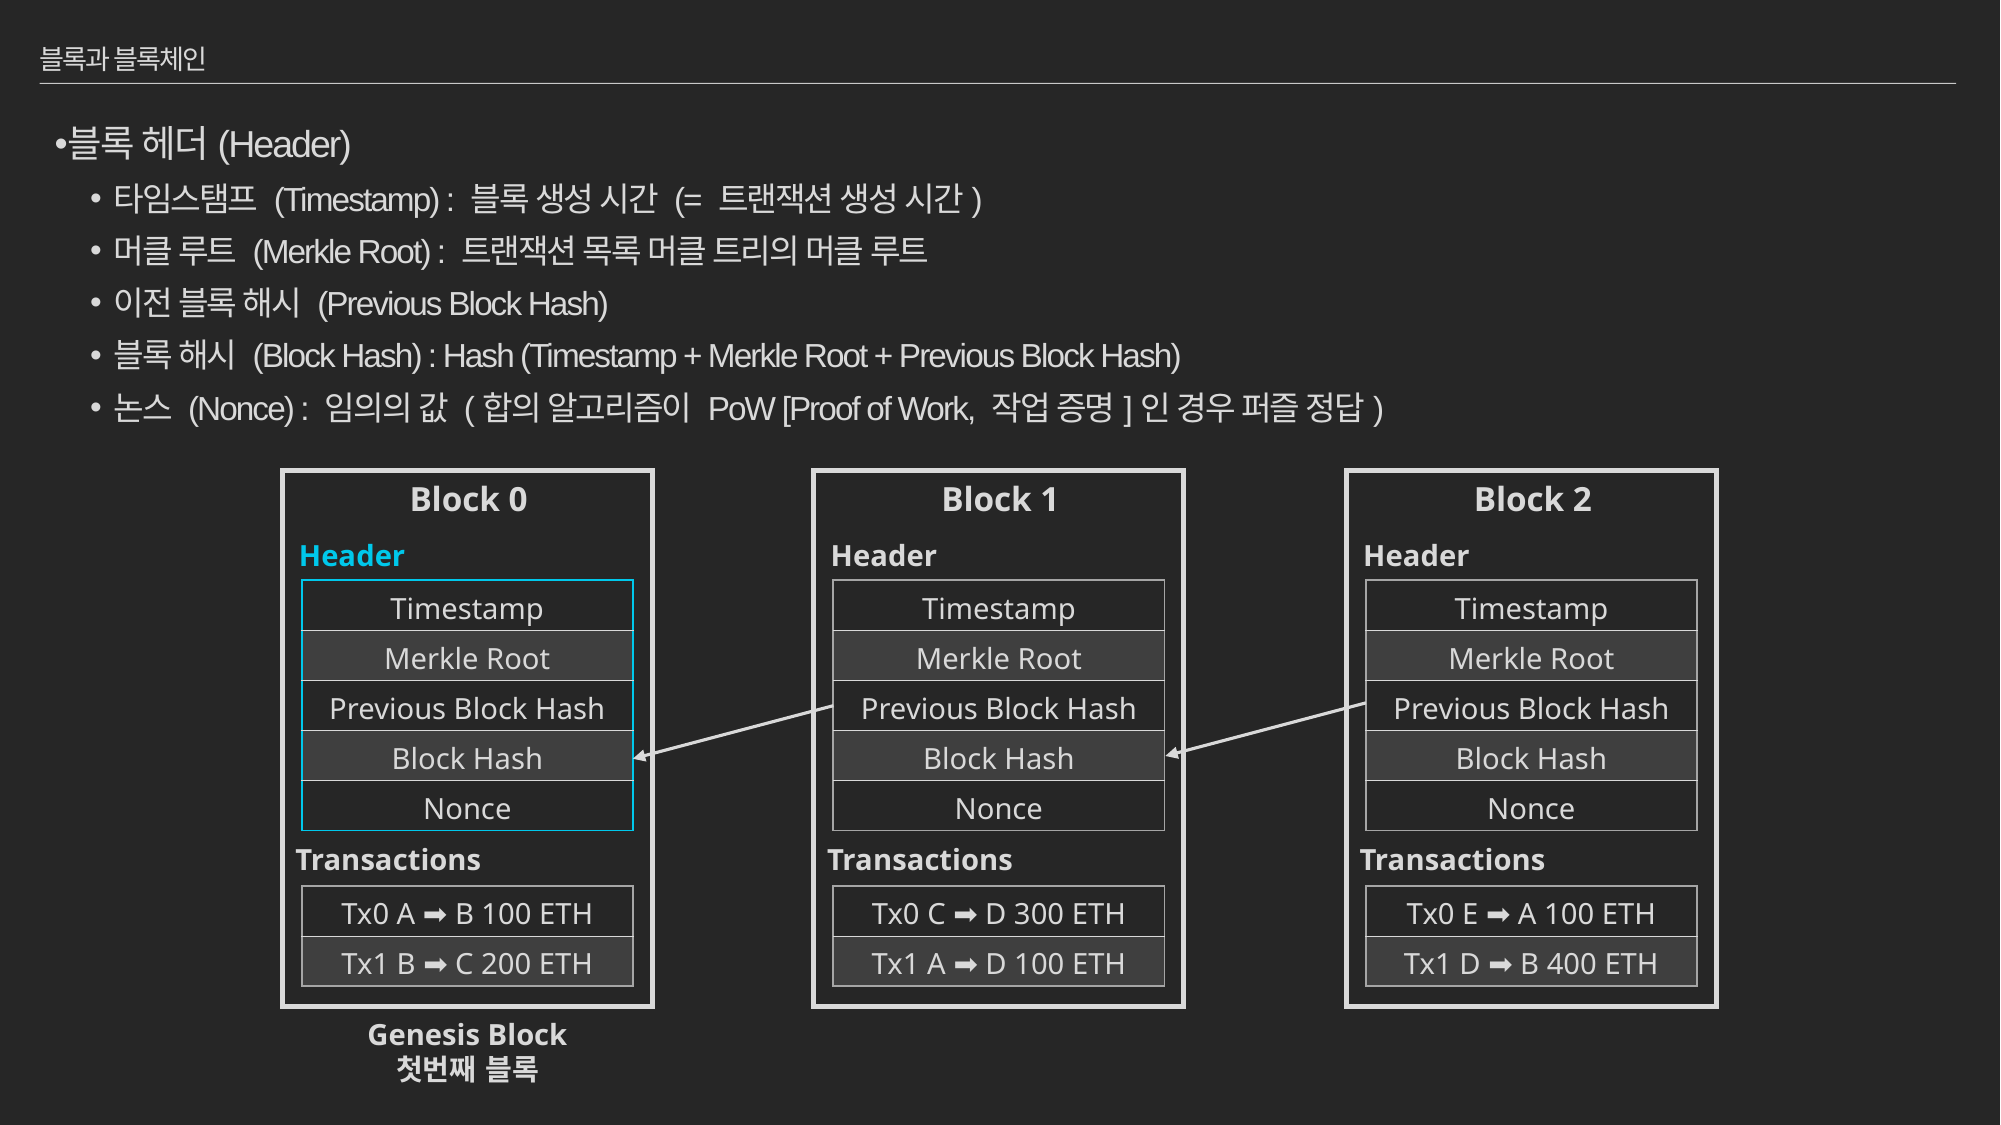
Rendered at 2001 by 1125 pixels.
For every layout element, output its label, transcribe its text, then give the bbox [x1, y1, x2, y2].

text_box Header [1348, 529, 1485, 580]
table_header Timestamp [303, 581, 632, 630]
table_cell Tx1 A ➡ D 100 ETH [834, 937, 1164, 985]
table_cell Nonce [1367, 781, 1696, 830]
title 블록과 블록체인 [39, 31, 1961, 84]
text_box Header [815, 529, 952, 580]
table_header Timestamp [834, 581, 1164, 630]
table_header Tx0 E ➡ A 100 ETH [1367, 887, 1696, 936]
text_box Block 0 [394, 470, 543, 525]
table_header Tx0 A ➡ B 100 ETH [303, 887, 632, 936]
text_box Block 1 [926, 470, 1075, 525]
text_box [632, 705, 834, 759]
text_box Transactions [1344, 833, 1561, 884]
table_cell Previous Block Hash [1367, 681, 1696, 730]
table_cell Nonce [834, 781, 1164, 830]
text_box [1165, 702, 1366, 756]
table_cell Merkle Root [834, 631, 1164, 680]
text_box [1345, 469, 1717, 1007]
table_cell Previous Block Hash [834, 681, 1164, 730]
table_cell Tx1 D ➡ B 400 ETH [1367, 937, 1696, 985]
table_cell Block Hash [303, 731, 632, 780]
table_cell Tx1 B ➡ C 200 ETH [303, 937, 632, 985]
table_cell Merkle Root [1367, 631, 1696, 680]
text_box Transactions [280, 833, 497, 884]
table_cell Block Hash [834, 731, 1164, 780]
table_header Timestamp [1367, 581, 1696, 630]
table_cell Previous Block Hash [303, 681, 632, 730]
text_box [813, 756, 1185, 1007]
table_cell Block Hash [1367, 731, 1696, 780]
list 블록 헤더(Header) 타임스탬프 (Timestamp) : 블록 생성 시간 (= 트랜잭션 생성 시간) 머클 루트 (Merkle Root) : 트랜잭션 목록 머클 트리의 머클 루트 이전 블록 해시 (Previous Block Hash) 블록 해시 (Block Hash) : Hash (Timestamp + Merkle Root + Previous Block Hash) 논스 (Nonce) : 임의의 값 (합의 알고리즘이 PoW [Proof of Work, 작업 증명]인 경우 퍼즐 정답) [39, 110, 1957, 825]
text_box [813, 469, 1185, 705]
text_box Transactions [812, 833, 1028, 884]
table_cell Merkle Root [303, 631, 632, 680]
text_box Genesis Block 첫번째 블록 [352, 1009, 583, 1094]
text_box Header [284, 529, 421, 580]
text_box [281, 469, 653, 1007]
table_cell Nonce [303, 781, 632, 830]
text_box Block 2 [1458, 470, 1607, 525]
table_header Tx0 C ➡ D 300 ETH [834, 887, 1164, 936]
